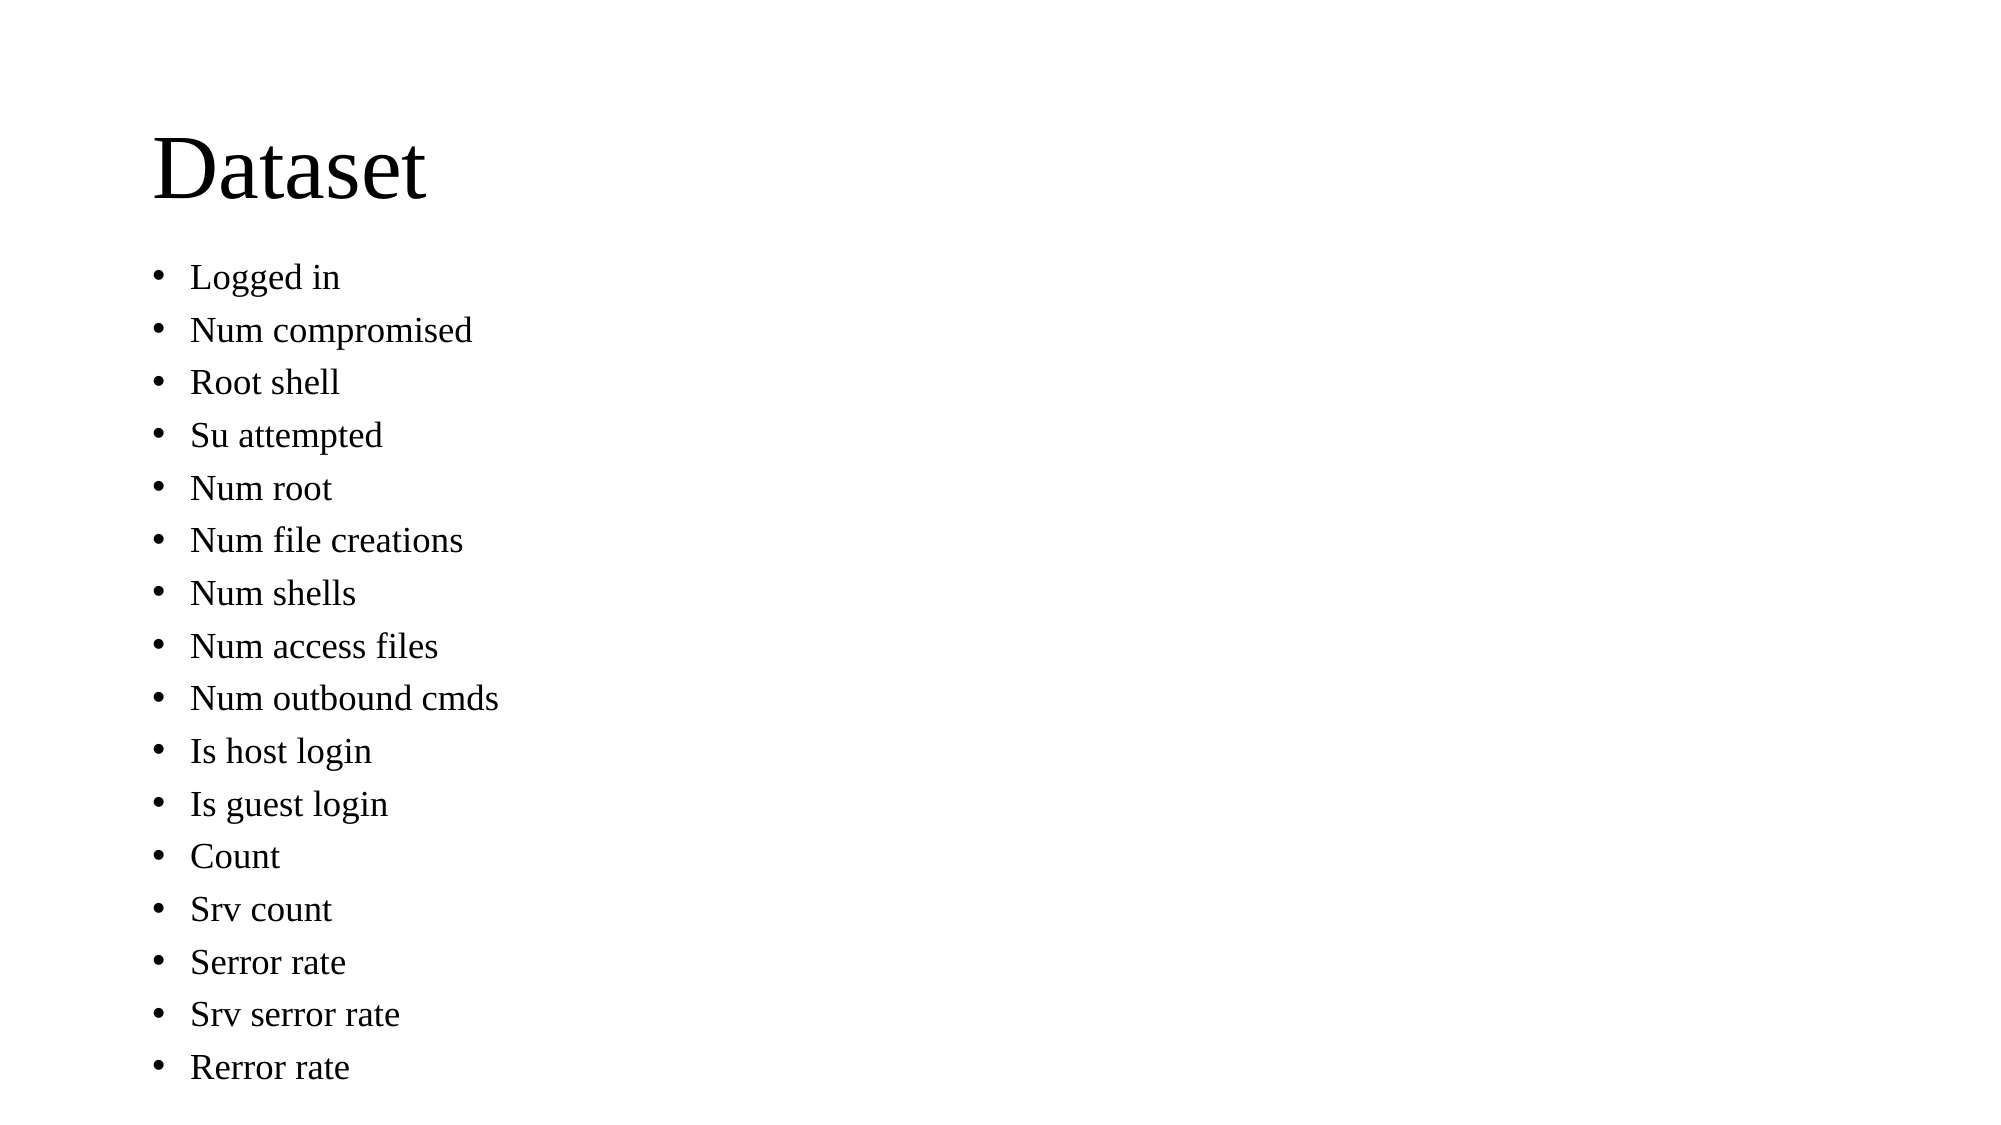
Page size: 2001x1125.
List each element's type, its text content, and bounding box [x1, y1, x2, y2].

list Logged in Num compromised Root shell Su attempted Num root Num file creations Num shells Num access files Num outbound cmds Is host login Is guest login Count Srv count Serror rate Srv serror rate Rerror rate [137, 250, 1863, 1100]
title Dataset [137, 59, 1863, 250]
